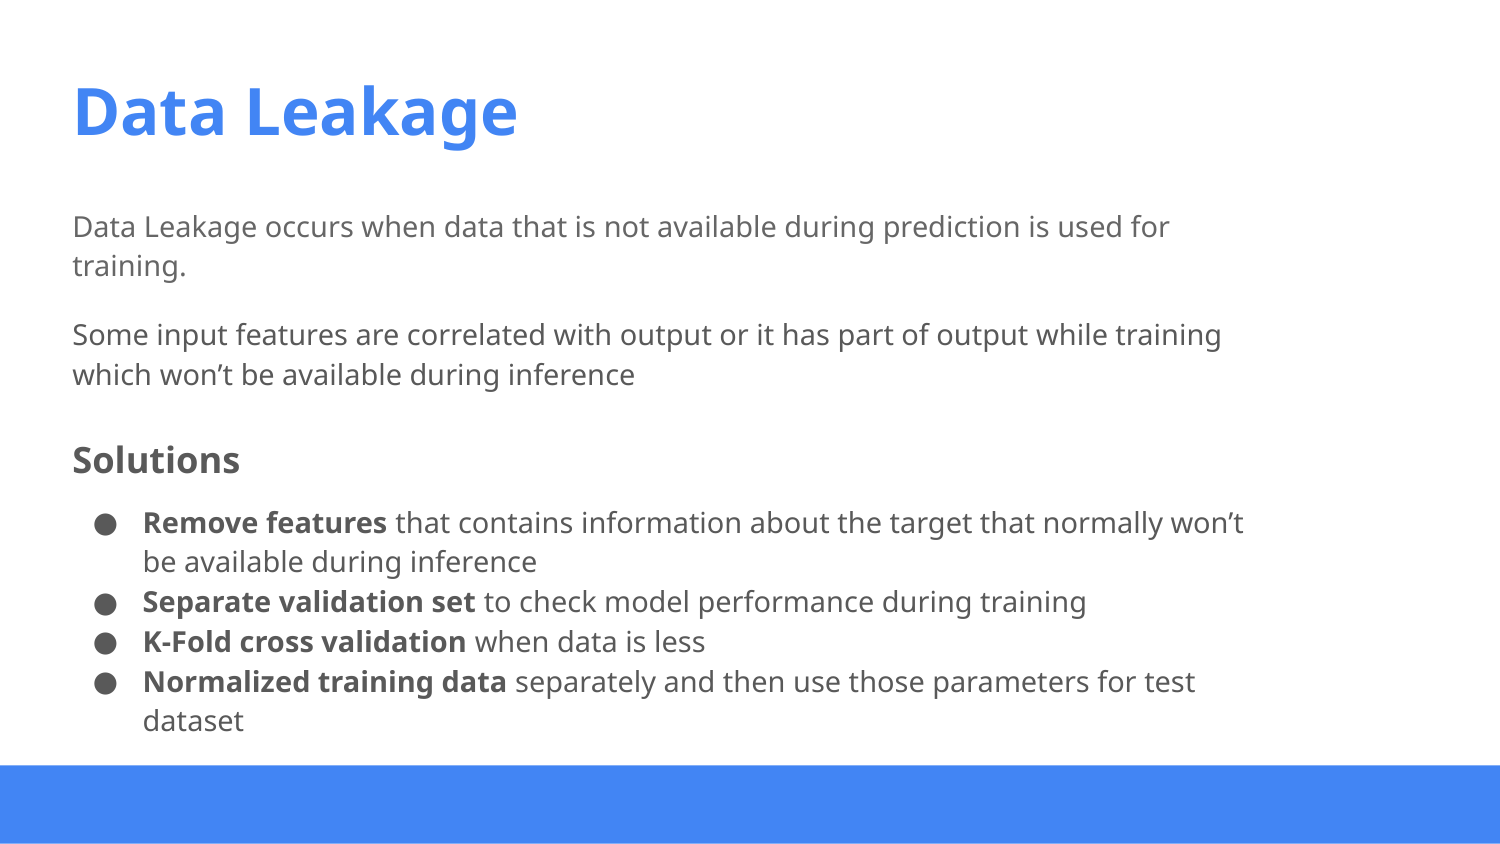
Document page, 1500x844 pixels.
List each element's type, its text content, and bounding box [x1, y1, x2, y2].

list Data Leakage occurs when data that is not available during prediction is used for training. Some input features are correlated with output or it has part of output while training which won’t be available during inference Solutions Remove features that contains information about the target that normally won’t be available during inference Separate validation set to check model performance during training K-Fold cross validation when data is less Normalized training data separately and then use those parameters for test dataset [57, 188, 1273, 755]
title Data Leakage [57, 54, 1273, 164]
